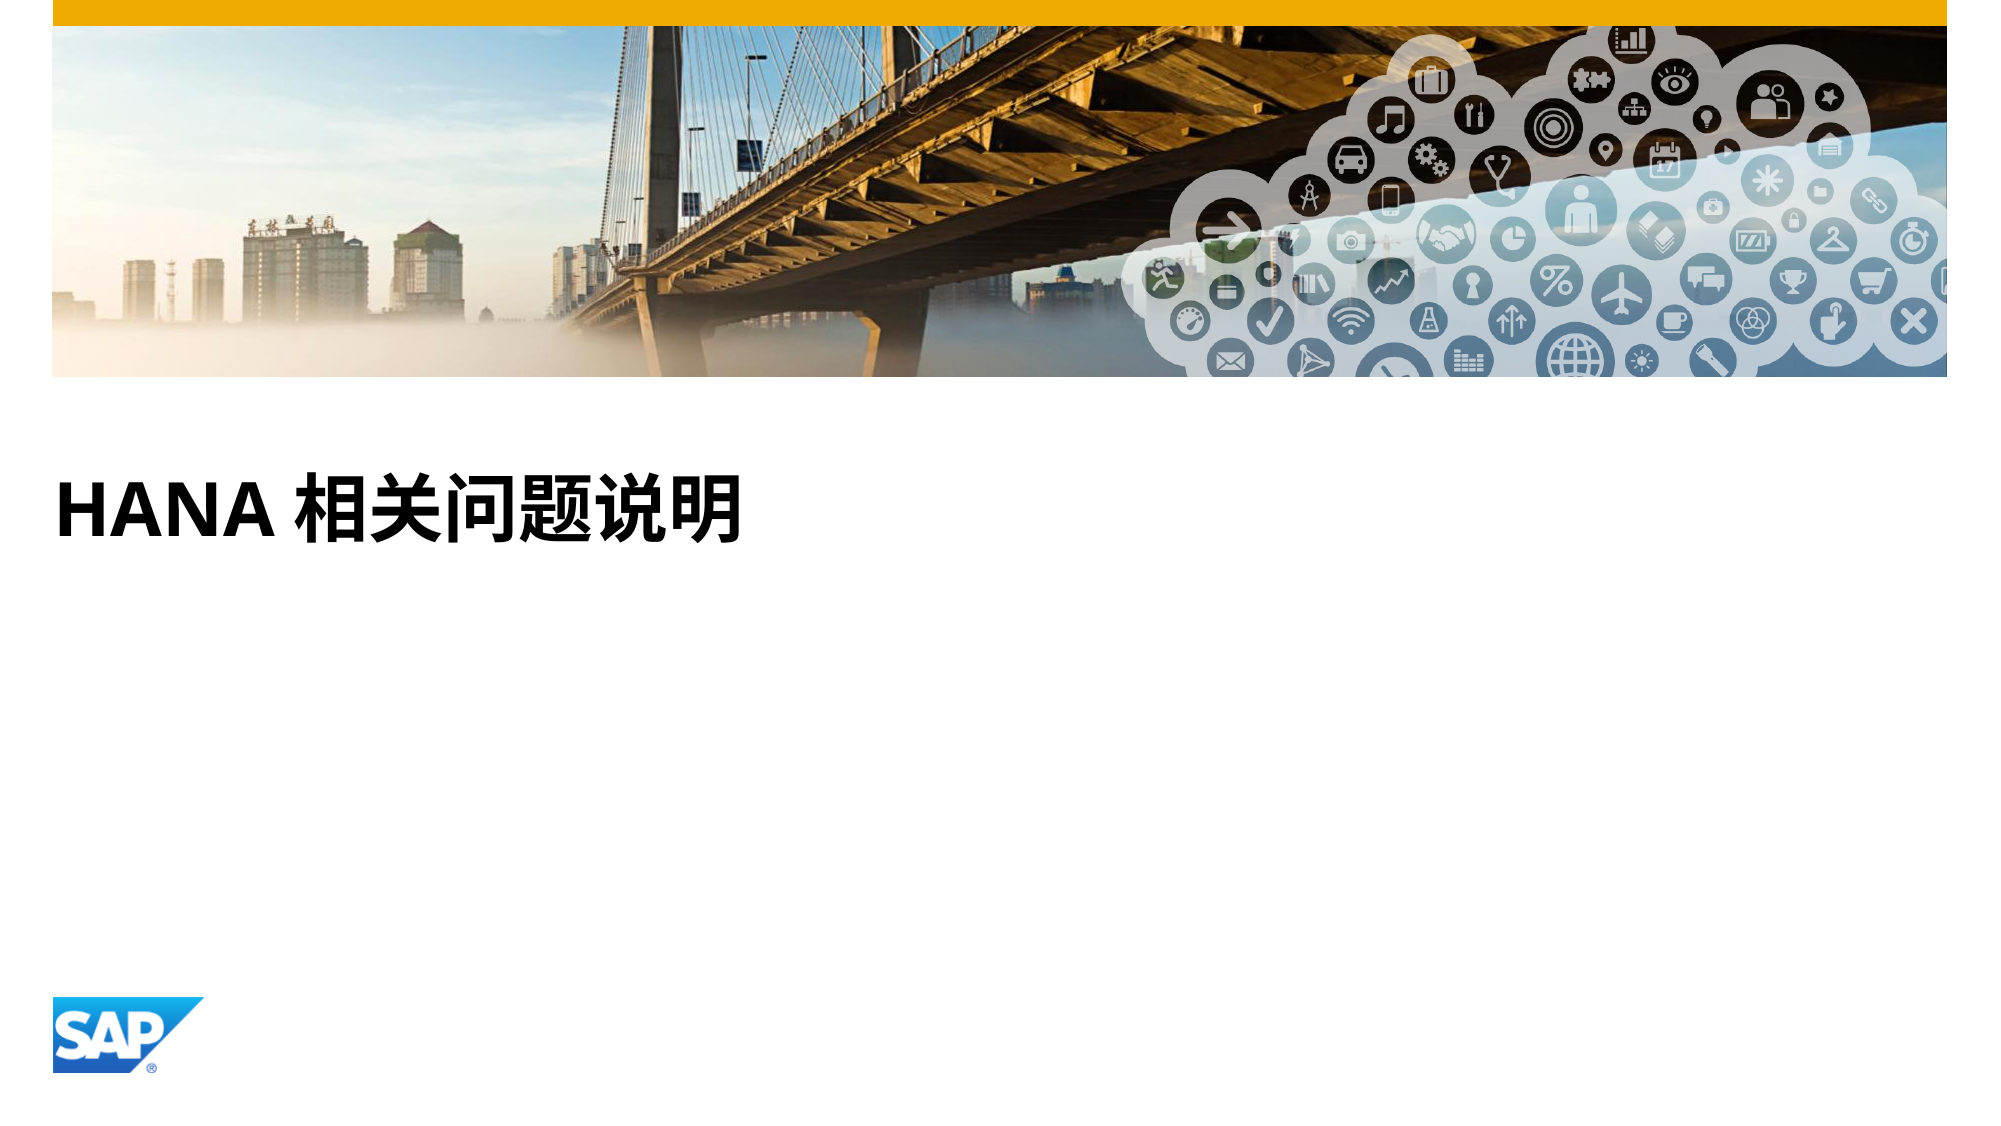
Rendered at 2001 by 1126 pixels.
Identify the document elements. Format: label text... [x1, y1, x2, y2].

picture [53, 997, 204, 1073]
picture [52, 26, 1952, 378]
title HANA相关问题说明 [53, 461, 1947, 613]
